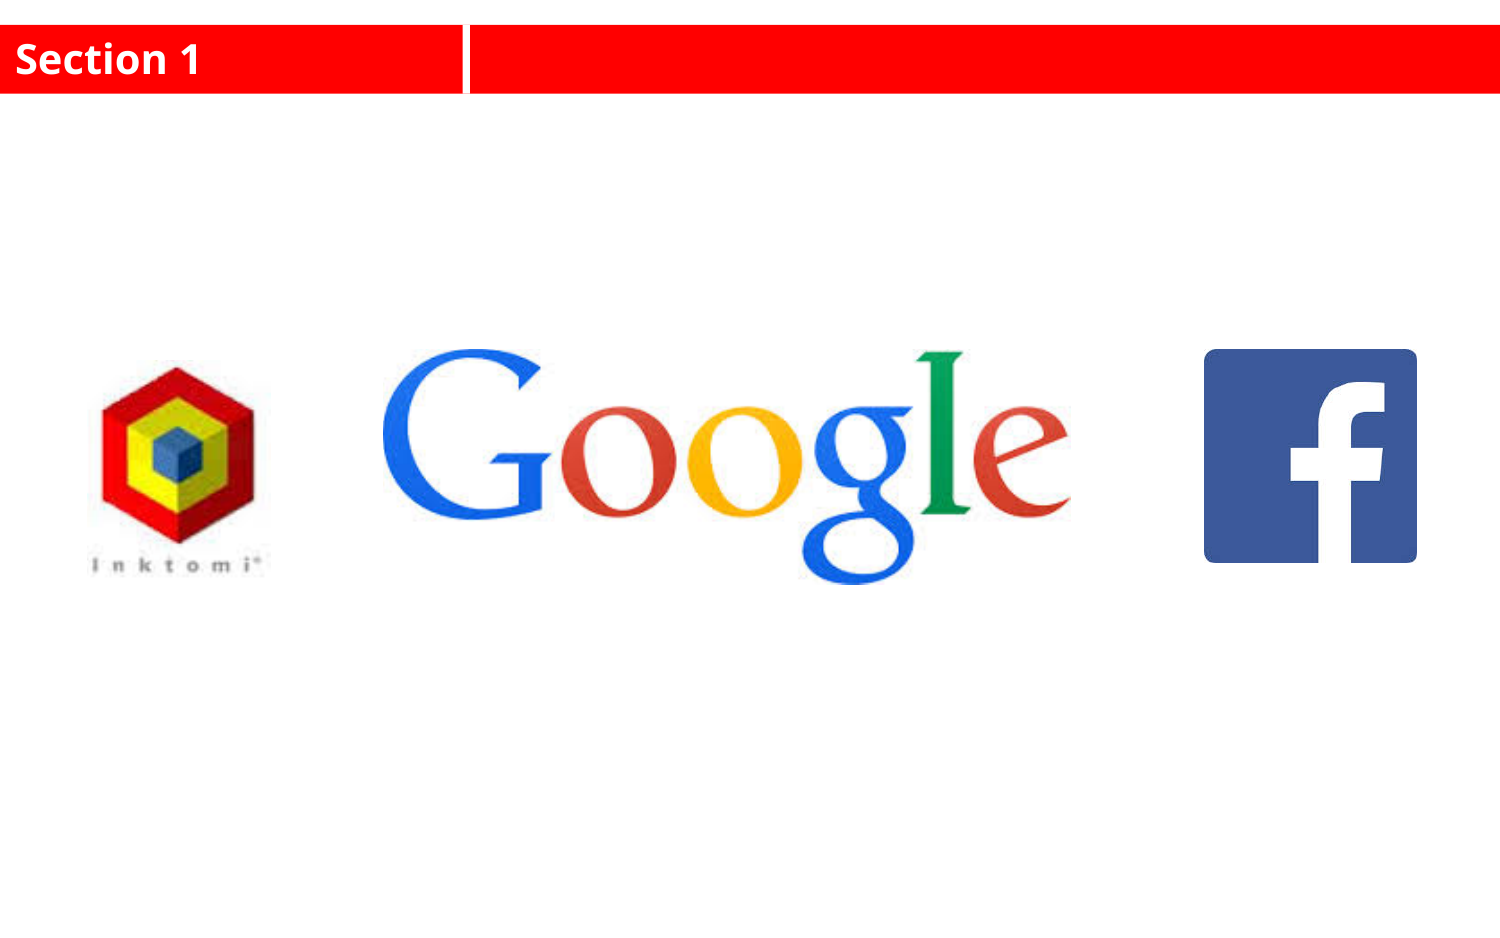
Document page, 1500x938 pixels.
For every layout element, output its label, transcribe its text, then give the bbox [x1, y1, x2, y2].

picture [1203, 349, 1417, 563]
picture [87, 360, 271, 586]
text_box Section 1 [0, 24, 462, 94]
text_box Section 1 [470, 24, 1500, 94]
text_box [462, 24, 470, 94]
picture [383, 349, 1071, 585]
